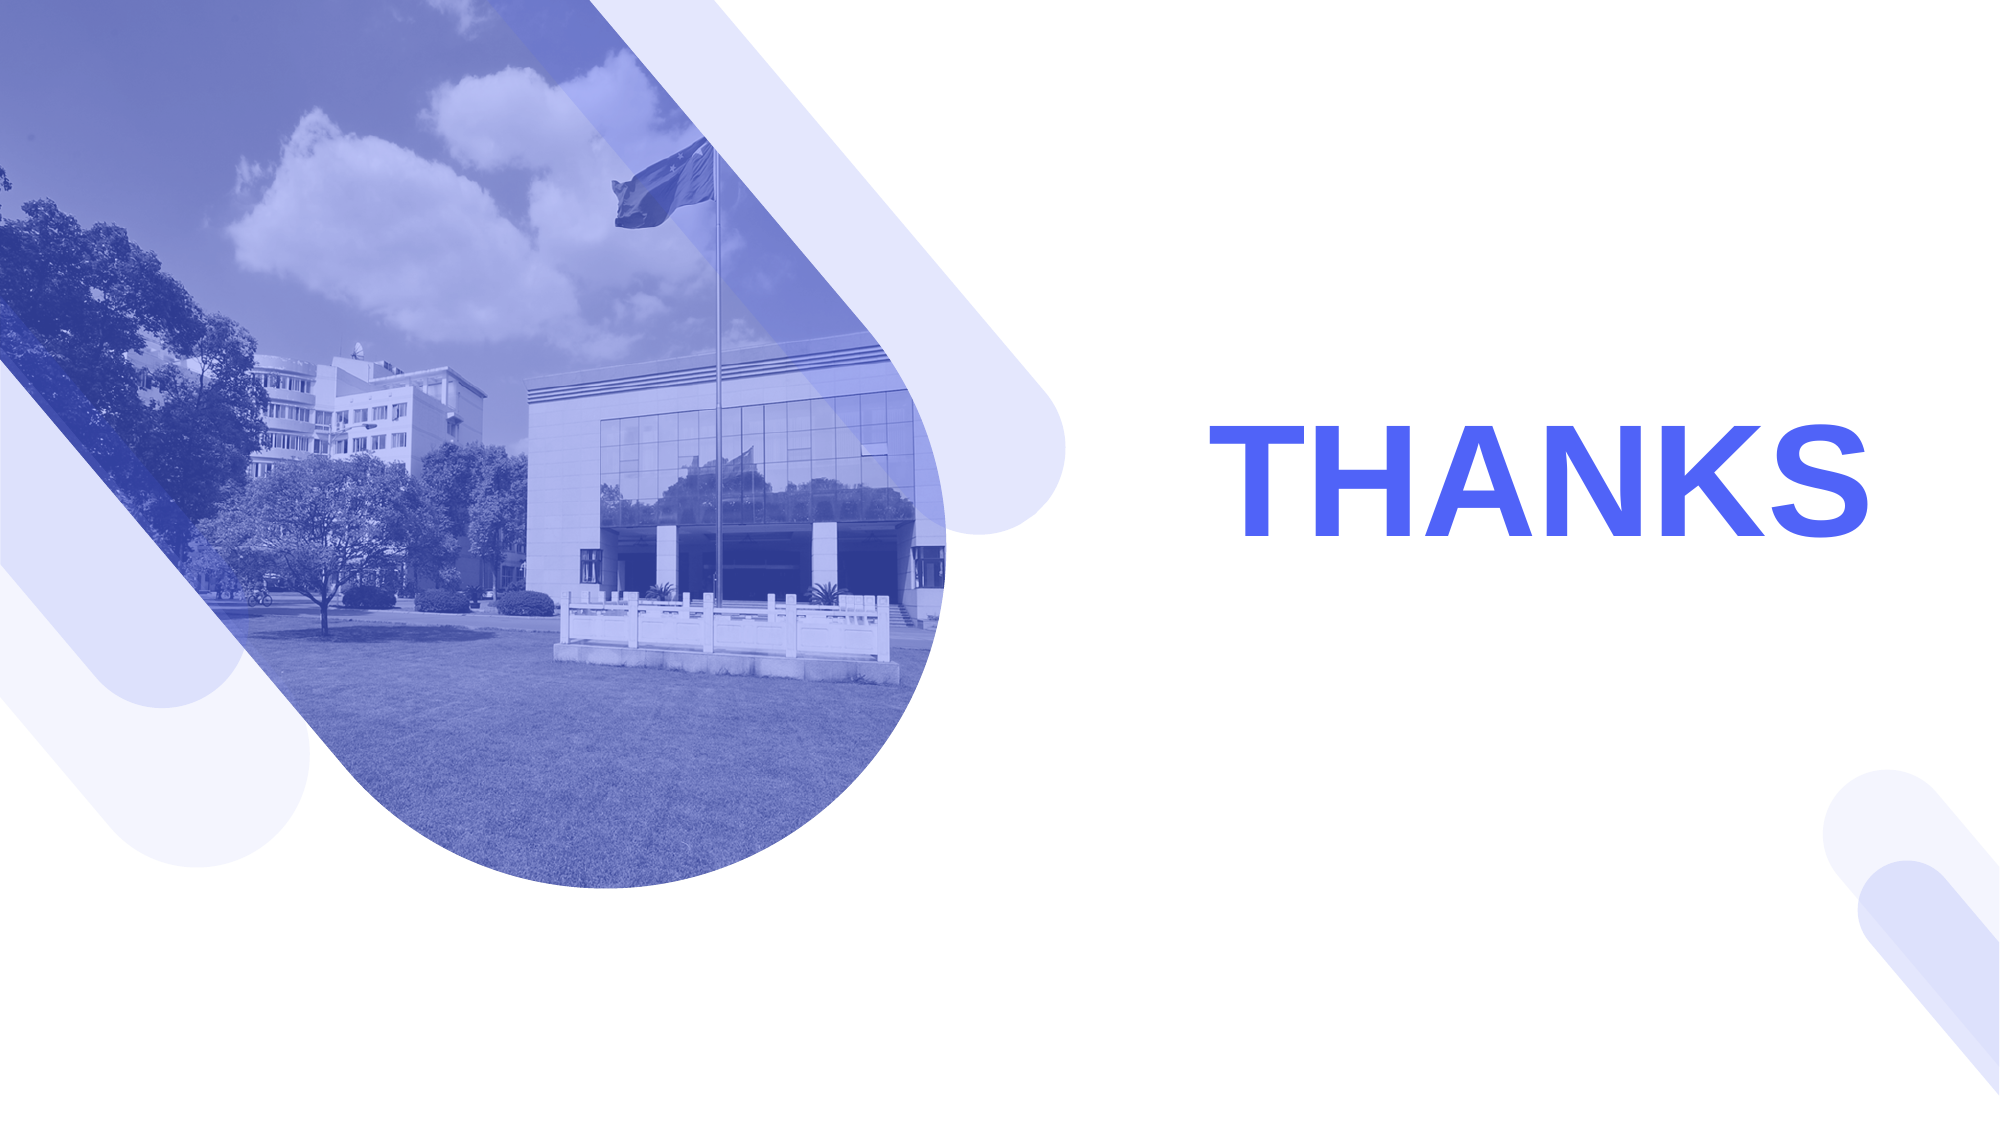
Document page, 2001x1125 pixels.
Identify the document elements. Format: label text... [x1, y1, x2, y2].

title THANKS [110, 389, 1890, 655]
